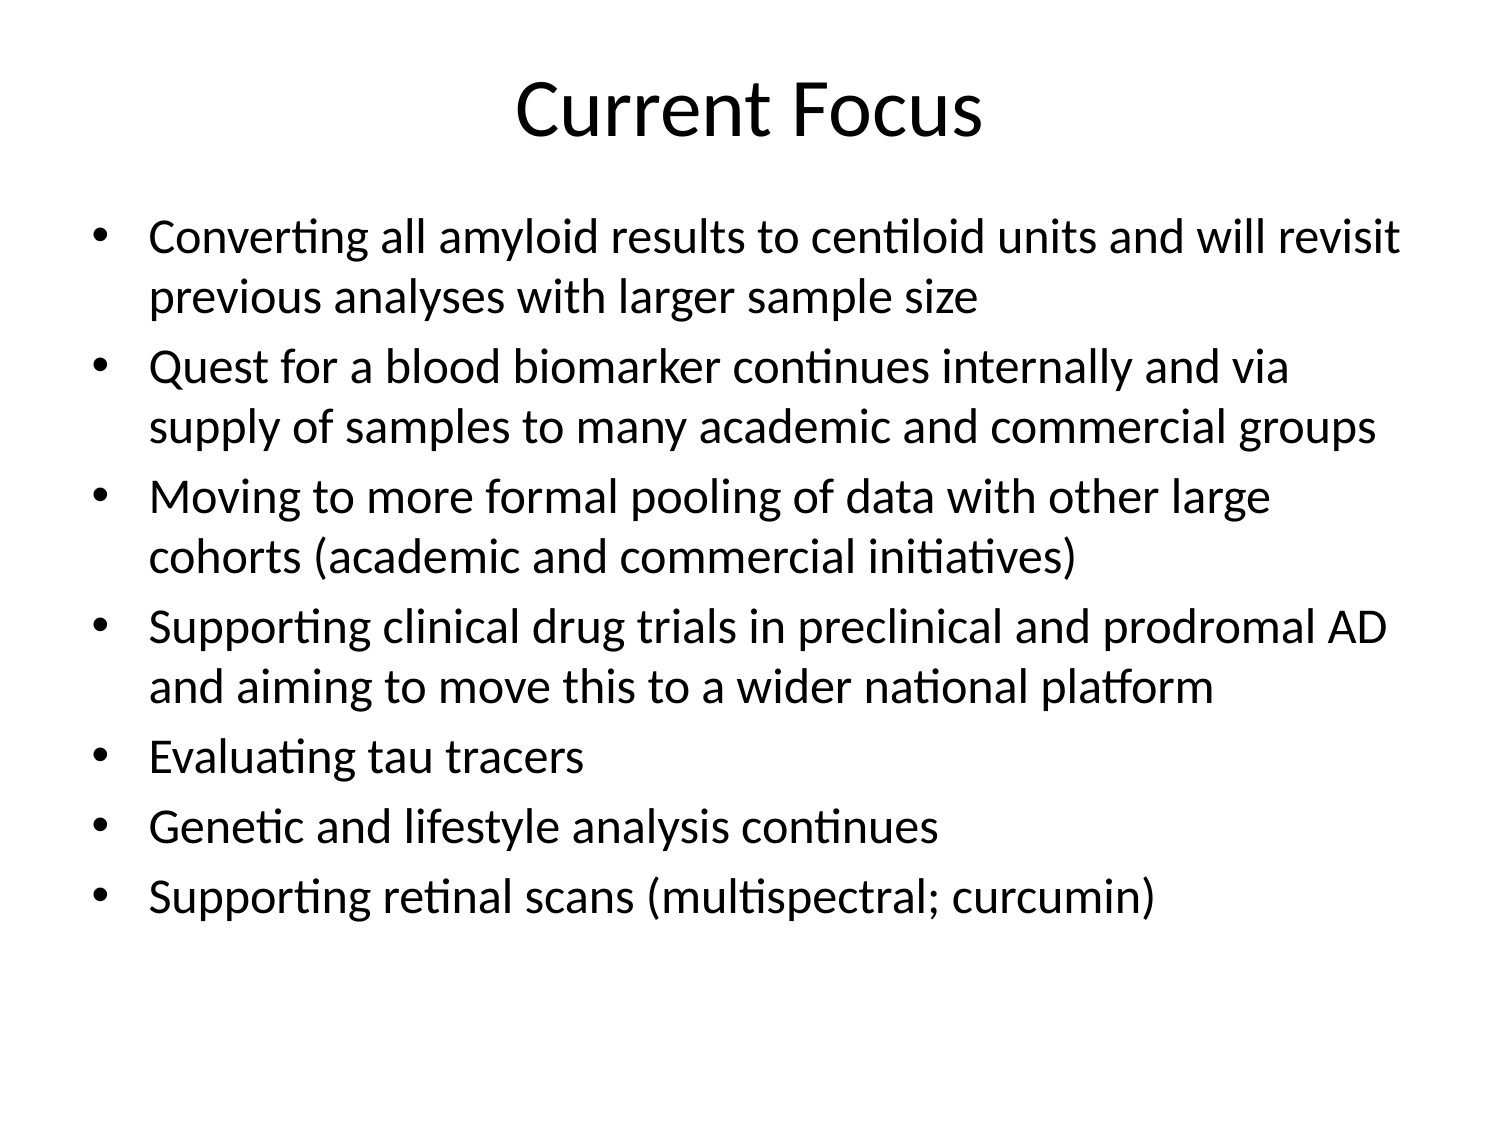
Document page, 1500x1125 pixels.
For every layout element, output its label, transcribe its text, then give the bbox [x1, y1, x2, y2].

title Current Focus [75, 45, 1425, 161]
list Converting all amyloid results to centiloid units and will revisit previous analyses with larger sample size Quest for a blood biomarker continues internally and via supply of samples to many academic and commercial groups Moving to more formal pooling of data with other large cohorts (academic and commercial initiatives) Supporting clinical drug trials in preclinical and prodromal AD and aiming to move this to a wider national platform Evaluating tau tracers Genetic and lifestyle analysis continues Supporting retinal scans (multispectral; curcumin) [76, 196, 1427, 939]
